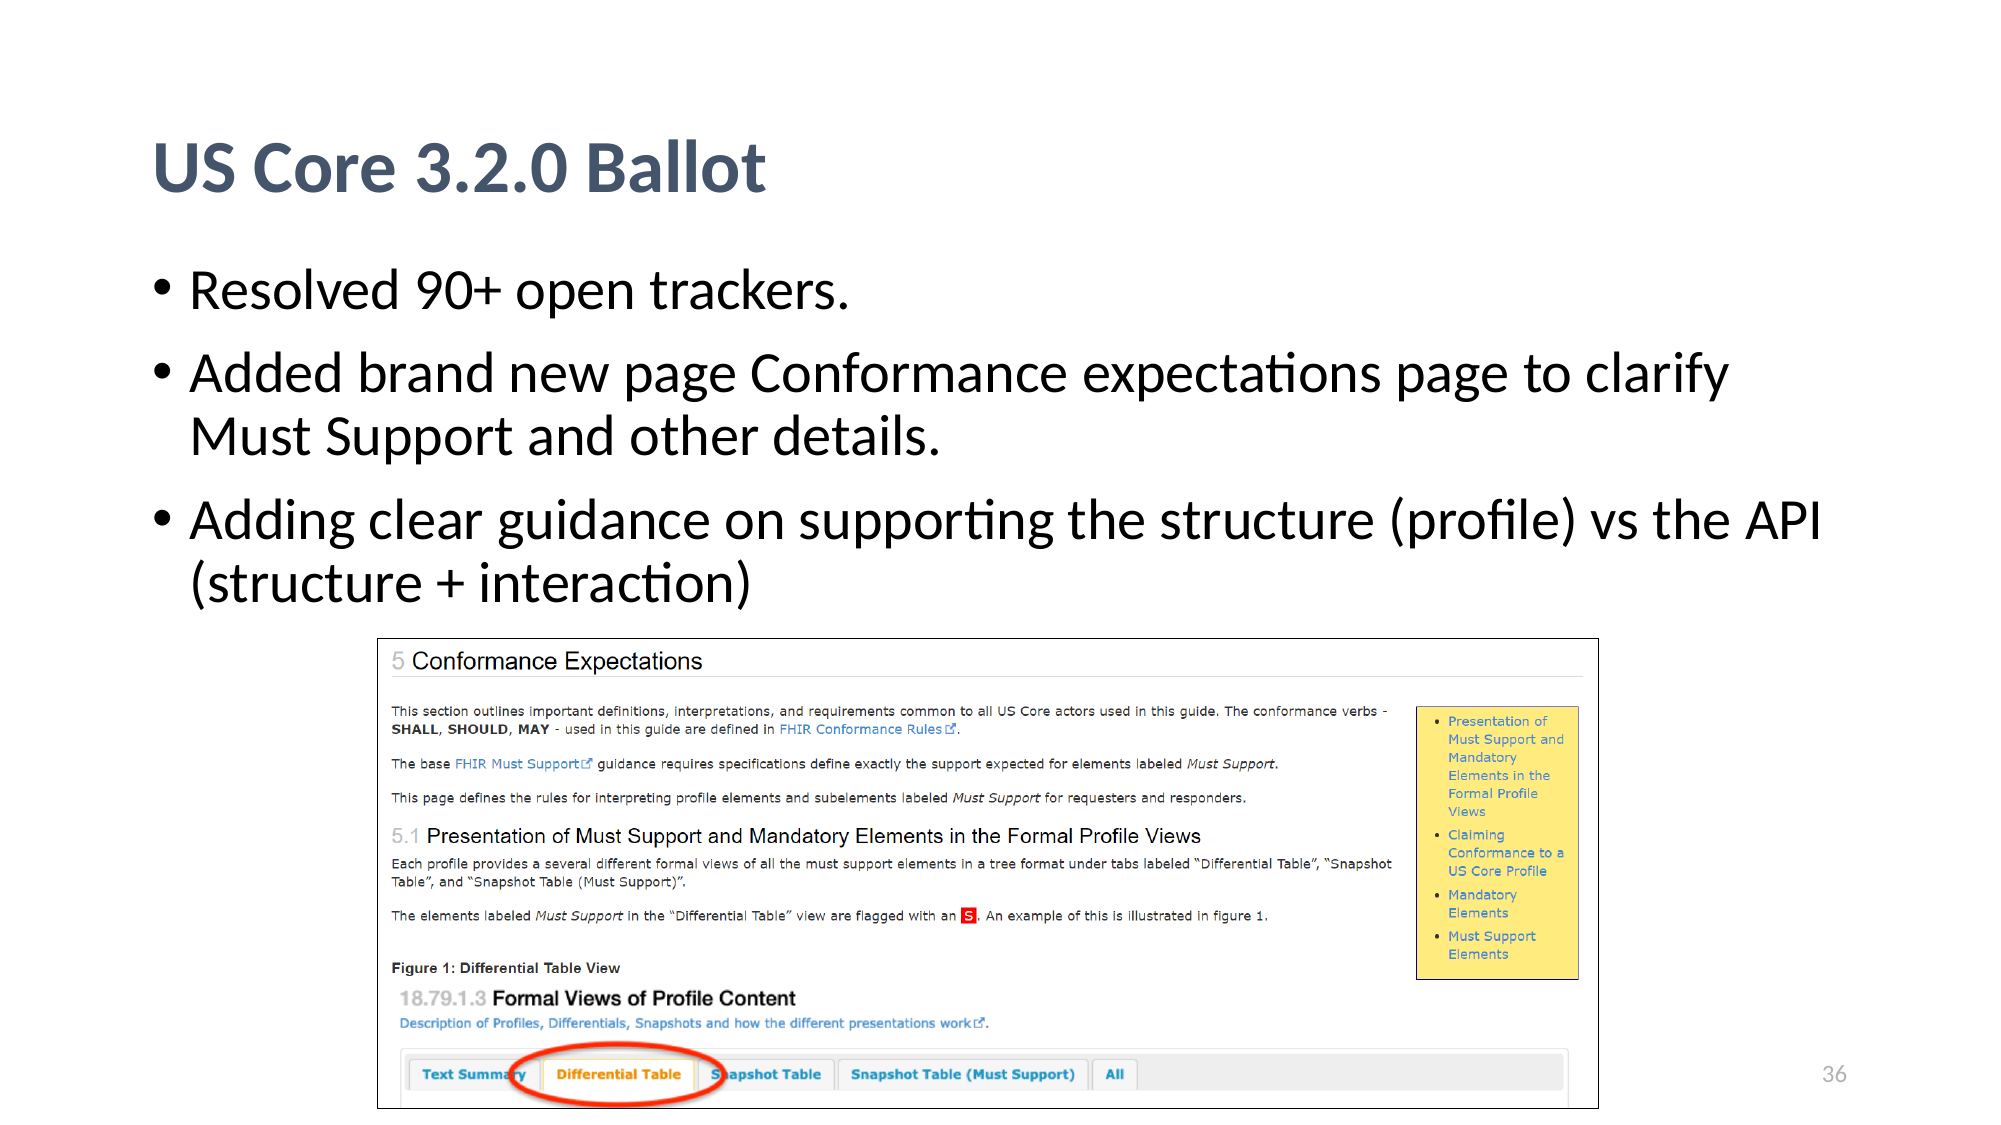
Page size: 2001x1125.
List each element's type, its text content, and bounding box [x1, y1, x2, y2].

list Resolved 90+ open trackers. Added brand new page Conformance expectations page to clarify Must Support and other details. Adding clear guidance on supporting the structure (profile) vs the API (structure + interaction) [137, 251, 1863, 966]
picture [377, 638, 1599, 1109]
slide_number 35 [1599, 1042, 1863, 1103]
title US Core 3.2.0 Ballot [137, 59, 1863, 251]
